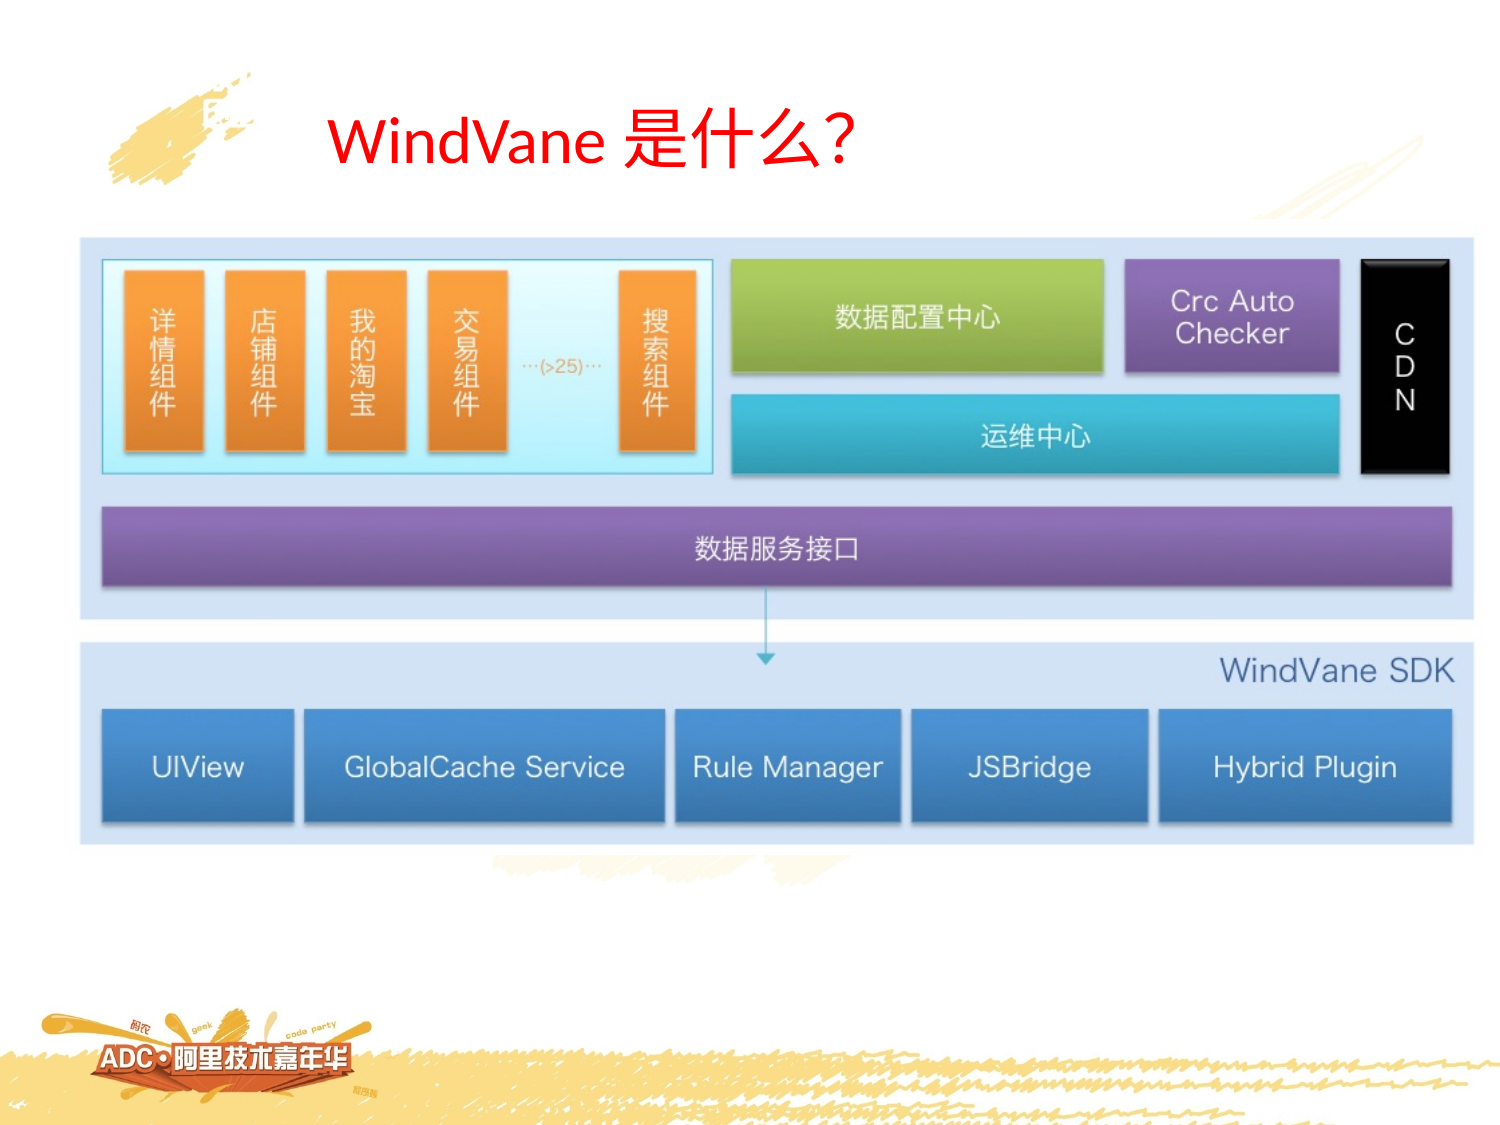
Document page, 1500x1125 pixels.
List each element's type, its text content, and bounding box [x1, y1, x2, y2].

picture [0, 0, 1500, 1125]
text_box WindVane是什么？ [312, 89, 1140, 185]
